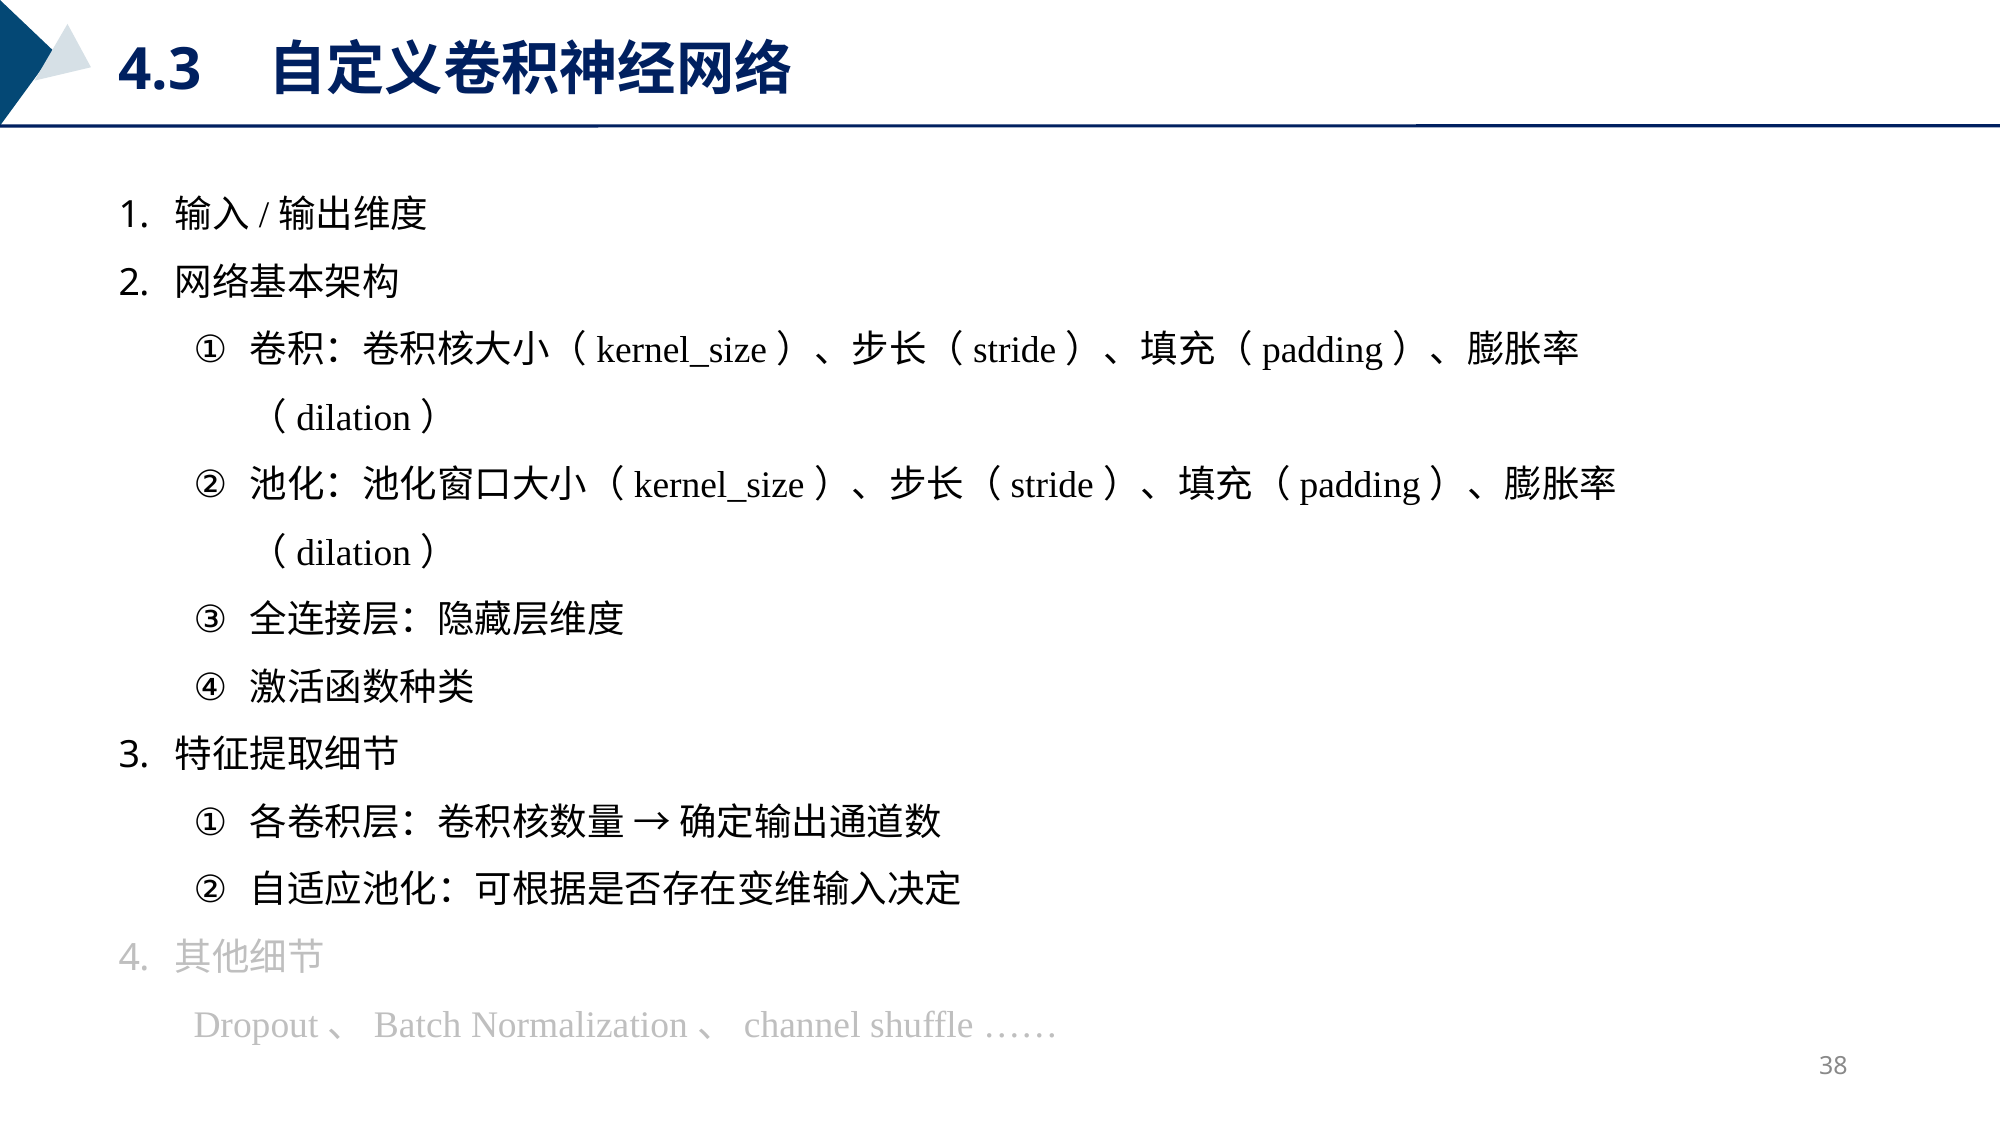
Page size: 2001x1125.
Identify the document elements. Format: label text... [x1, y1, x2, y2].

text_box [0, 0, 91, 125]
text_box 输入/输出维度 网络基本架构 卷积：卷积核大小（kernel_size）、步长（stride）、填充（padding）、膨胀率（dilation） 池化：池化窗口大小（kernel_size）、步长（stride）、填充（padding）、膨胀率（dilation） 全连接层：隐藏层维度 激活函数种类 特征提取细节 各卷积层：卷积核数量 → 确定输出通道数 自适应池化：可根据是否存在变维输入决定 其他细节 Dropout、Batch Normalization、channel shuffle …… [103, 160, 1783, 1053]
text_box 38 [1412, 1042, 1863, 1103]
text_box 4.3 自定义卷积神经网络 [103, 23, 1285, 109]
